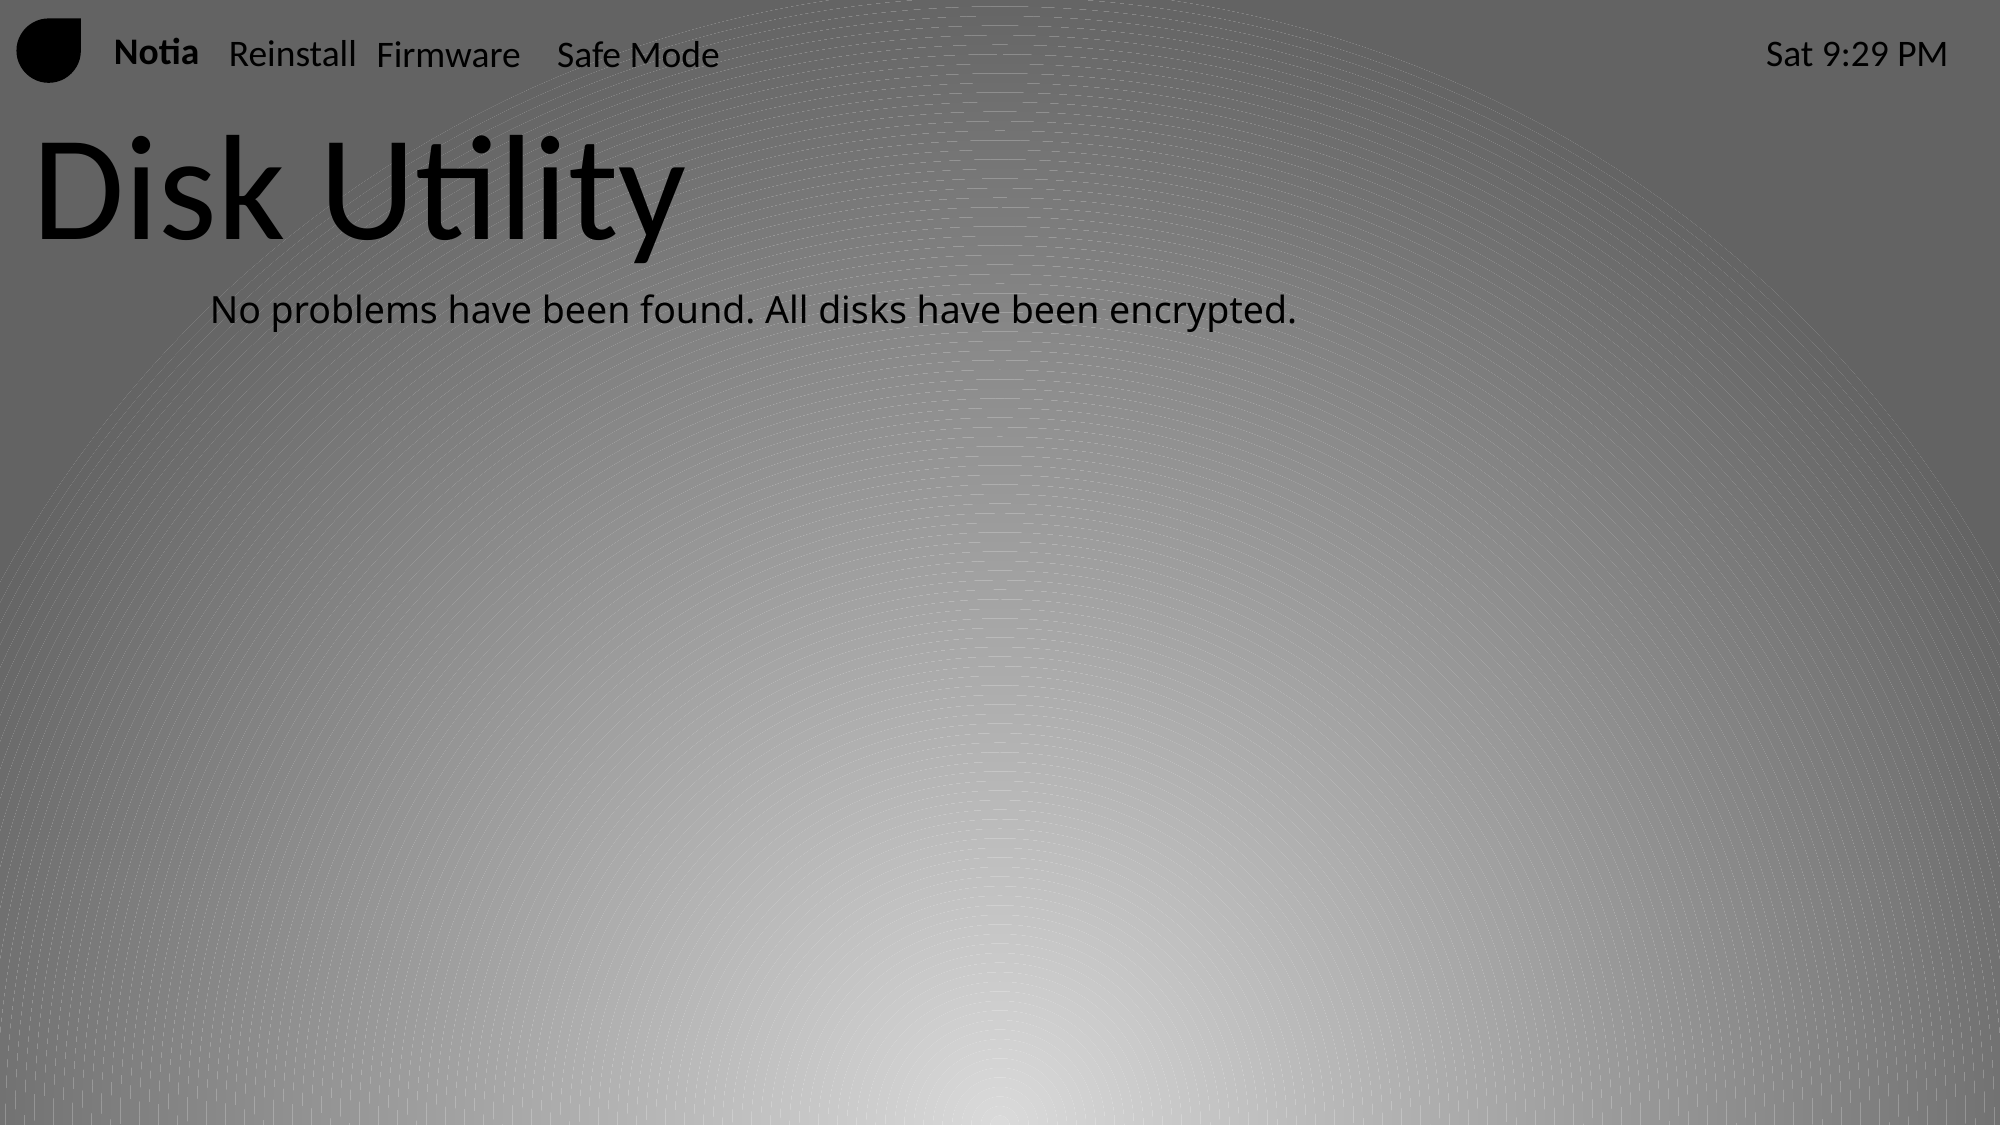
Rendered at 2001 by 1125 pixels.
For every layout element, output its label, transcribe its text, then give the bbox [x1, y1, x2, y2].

text_box Reinstall [214, 21, 395, 81]
text_box [16, 18, 81, 81]
text_box Notia [99, 19, 330, 80]
text_box No problems have been found. All disks have been encrypted. [195, 278, 1621, 339]
text_box Disk Utility [17, 81, 1206, 277]
text_box Sat 9:29 PM [1751, 21, 1968, 81]
text_box Firmware [361, 22, 542, 83]
text_box Safe Mode [542, 22, 740, 83]
